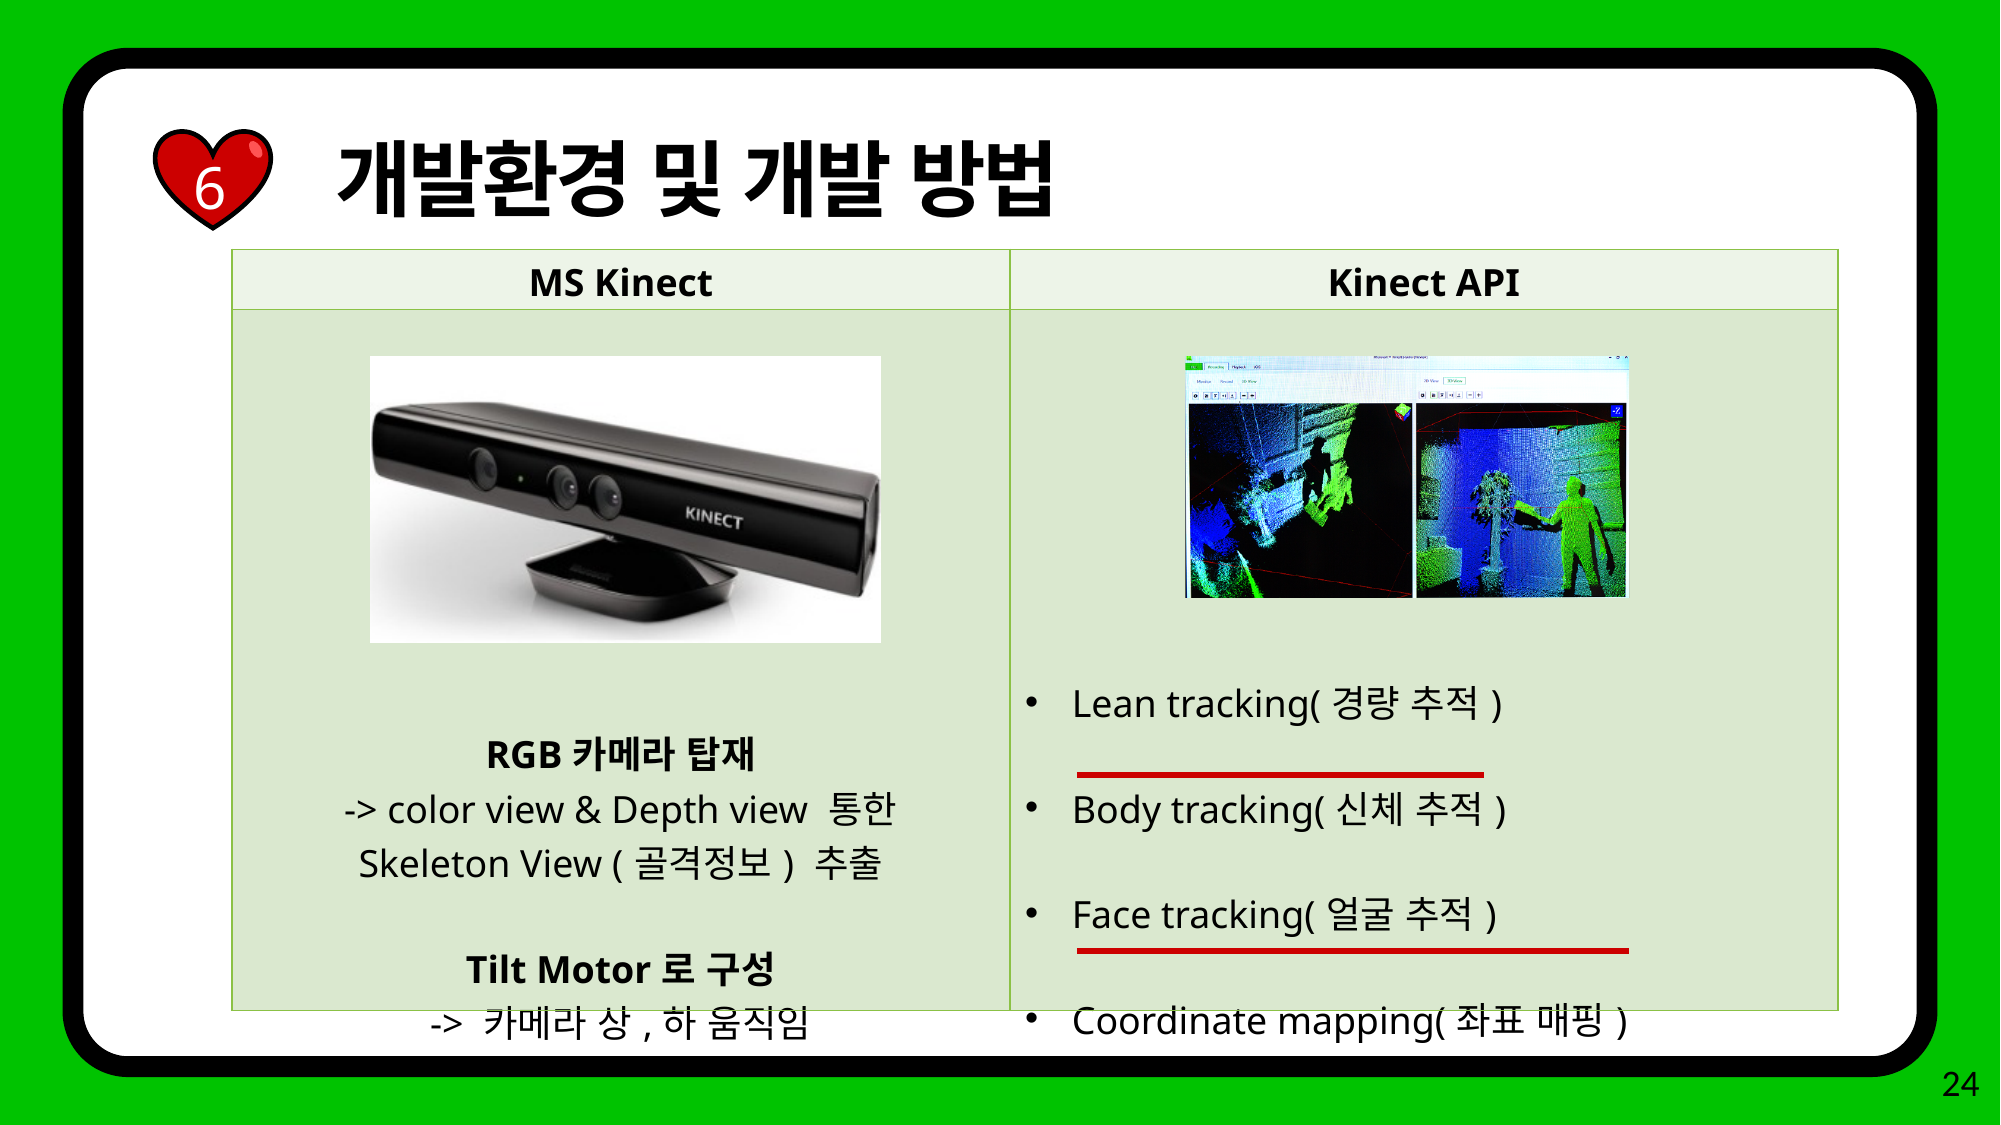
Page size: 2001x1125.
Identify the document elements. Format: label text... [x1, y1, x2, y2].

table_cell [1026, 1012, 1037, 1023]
text_box [71, 57, 1929, 1068]
table_header MS Kinect [233, 250, 1009, 309]
table_header Kinect API [1011, 250, 1837, 309]
picture [370, 356, 881, 644]
table_cell RGB카메라 탑재 -> color view & Depth view 통한 Skeleton View (골격정보) 추출 Tilt Motor로 구성 -> 카메라 상,하 움직임 [233, 310, 1009, 1010]
picture [1185, 356, 1630, 598]
table_cell Lean tracking(경량 추적) Body tracking(신체 추적) Face tracking(얼굴 추적) Coordinate mapping(좌표 매핑) [1011, 310, 1837, 1010]
text_box 개발환경 및 개발 방법 [320, 119, 1245, 235]
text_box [155, 130, 271, 230]
text_box 24 [1926, 1052, 2000, 1112]
